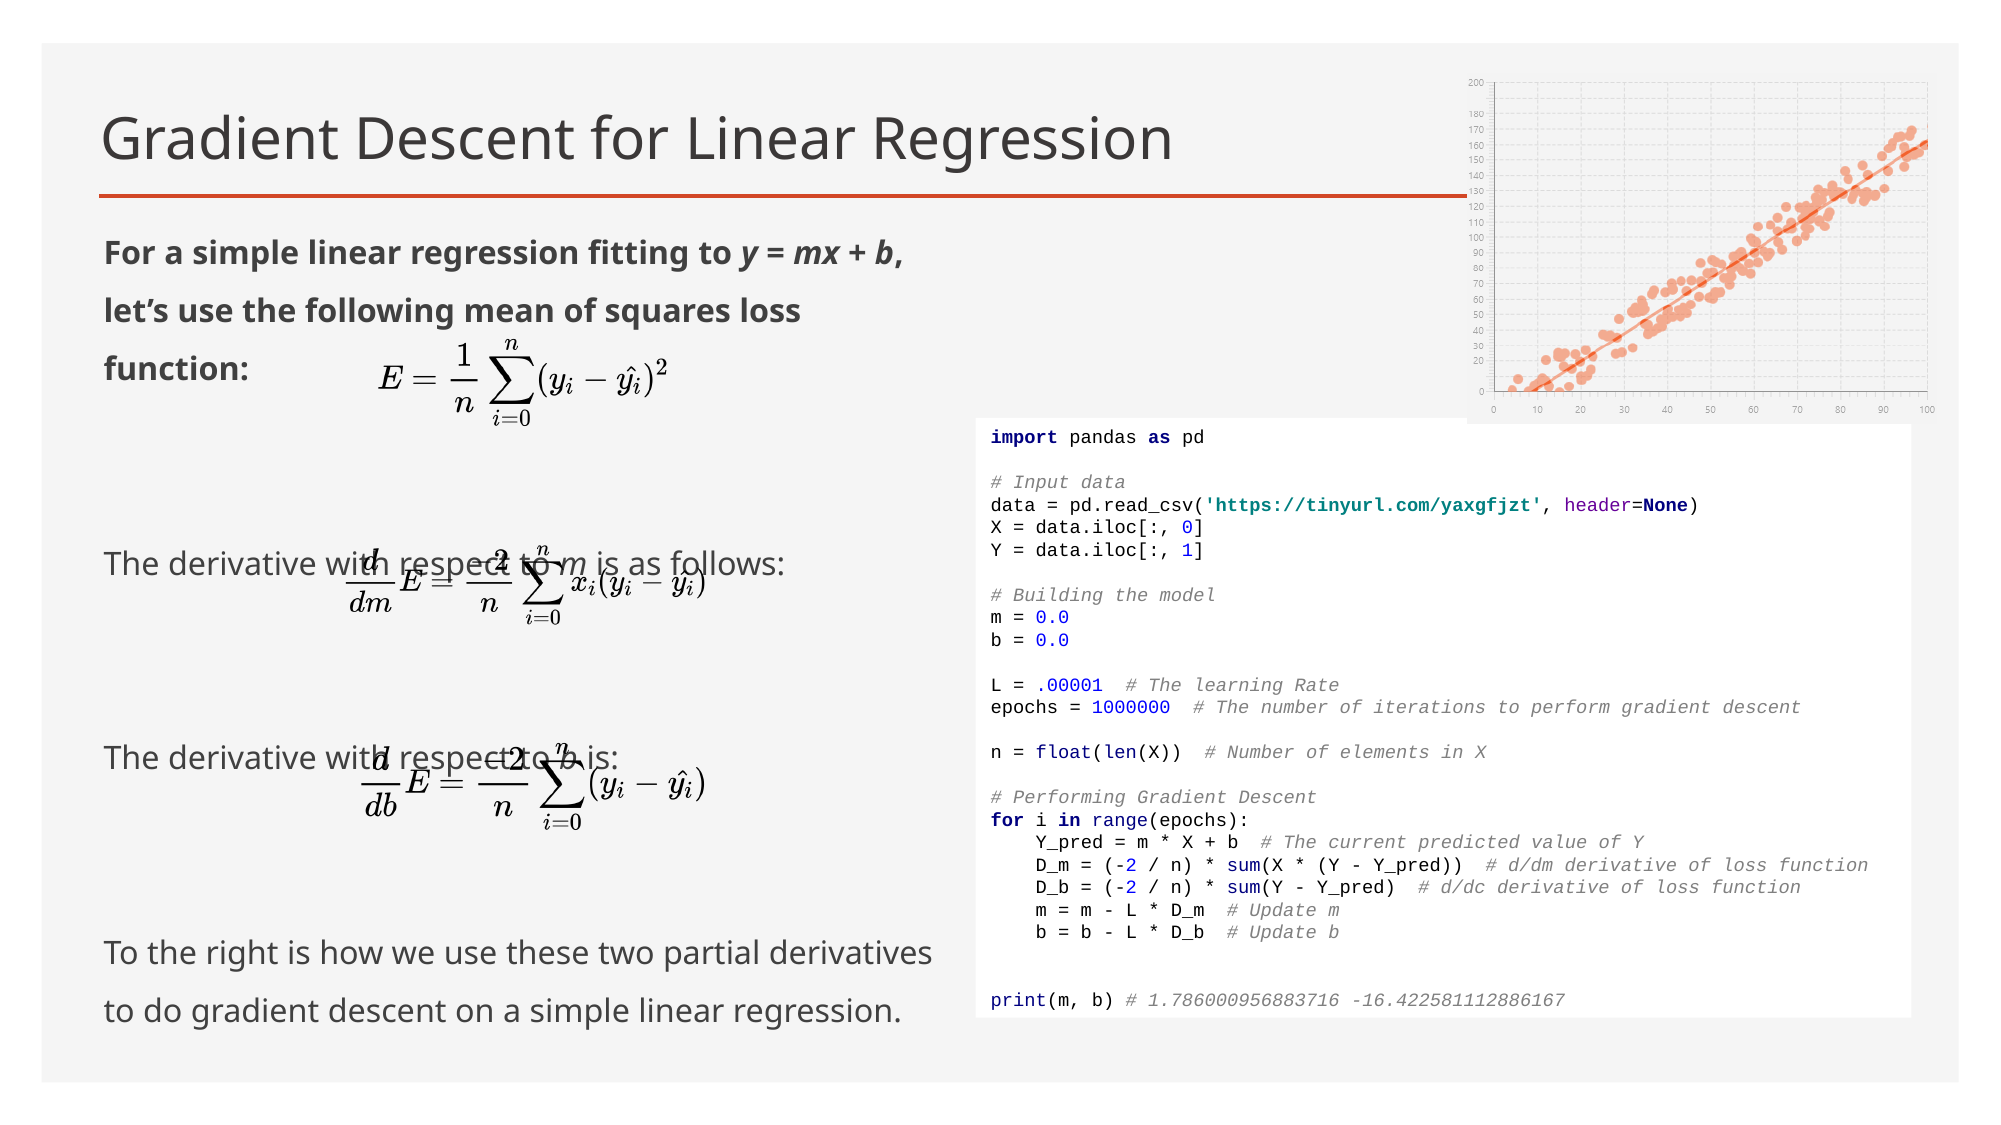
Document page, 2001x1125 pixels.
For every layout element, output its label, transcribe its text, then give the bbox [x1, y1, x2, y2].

title Gradient Descent for Linear Regression [85, 73, 1214, 179]
text_box import pandas as pd # Input data data = pd.read_csv('https://tinyurl.com/yaxgfjzt', header=None) X = data.iloc[:, 0] Y = data.iloc[:, 1] # Building the model m = 0.0 b = 0.0 L = .00001 # The learning Rate epochs = 1000000 # The number of iterations to perform gradient descent n = float(len(X)) # Number of elements in X # Performing Gradient Descent for i in range(epochs): Y_pred = m * X + b # The current predicted value of Y D_m = (-2 / n) * sum(X * (Y - Y_pred)) # d/dm derivative of loss function D_b = (-2 / n) * sum(Y - Y_pred) # d/dc derivative of loss function m = m - L * D_m # Update m b = b - L * D_b # Update b print(m, b) # 1.786000956883716 -16.422581112886167 [975, 417, 1912, 1018]
list For a simple linear regression fitting to y = mx + b, let’s use the following mean of squares loss function: The derivative with respect to m is as follows: The derivative with respect to b is: To the right is how we use these two partial derivatives to do gradient descent on a simple linear regression. [88, 205, 960, 1094]
picture [1467, 73, 1937, 424]
picture [342, 542, 707, 629]
picture [377, 335, 669, 431]
picture [357, 739, 707, 835]
